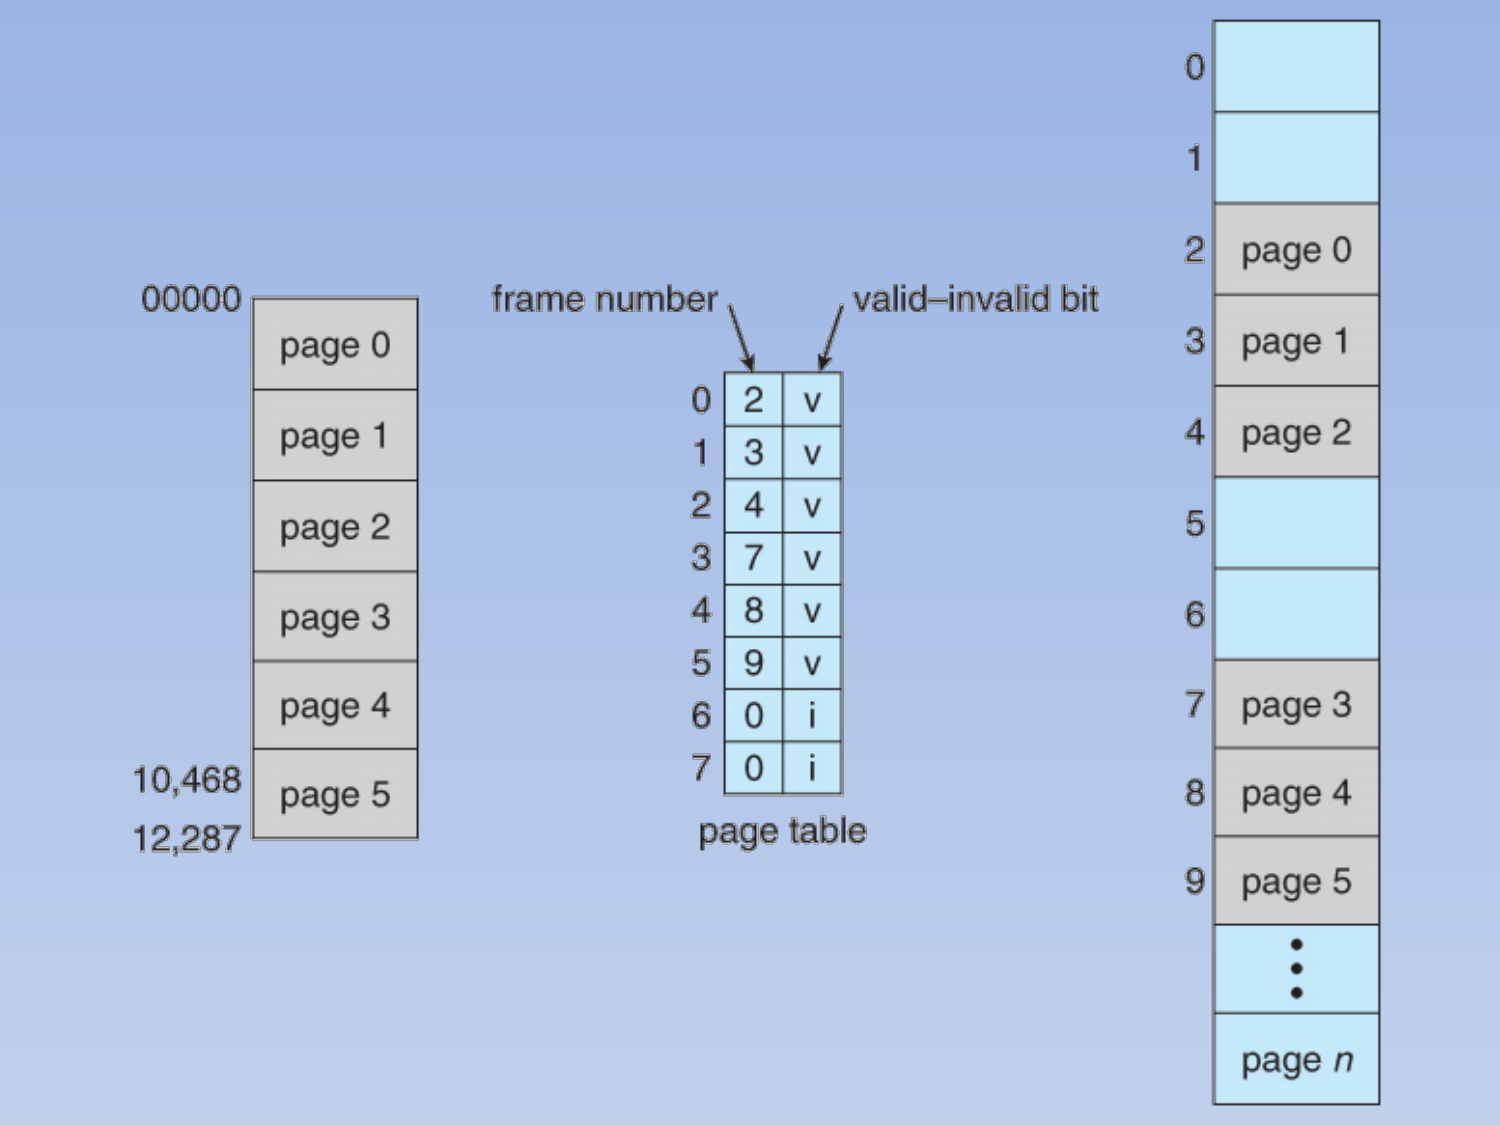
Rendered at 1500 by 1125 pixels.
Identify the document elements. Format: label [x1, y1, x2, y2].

text_box [112, 1, 1400, 1125]
